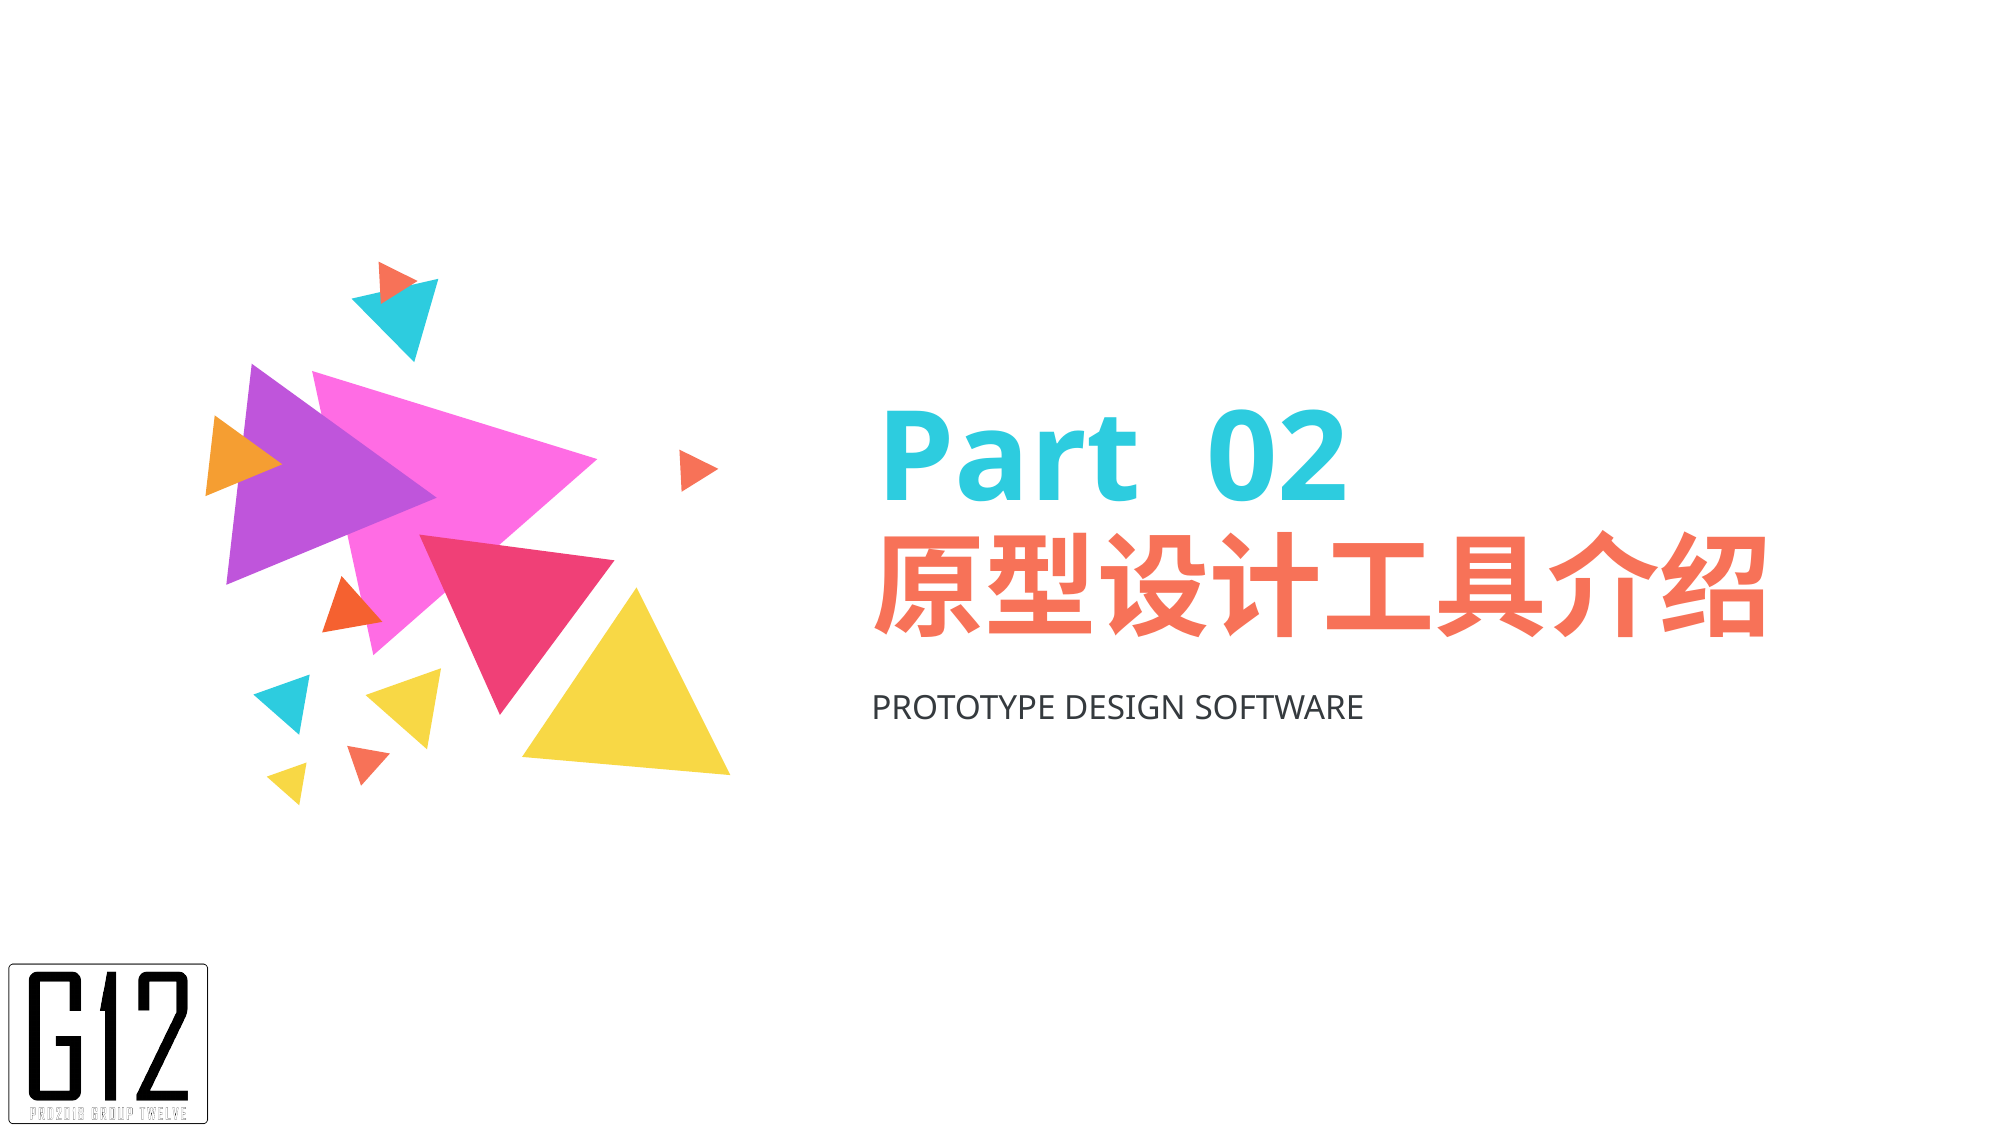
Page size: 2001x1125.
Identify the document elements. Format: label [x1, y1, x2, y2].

picture [3, 942, 214, 1125]
text_box [225, 361, 439, 587]
text_box [349, 277, 440, 365]
text_box [321, 574, 385, 634]
text_box [310, 369, 600, 658]
text_box [678, 447, 721, 494]
text_box [204, 413, 285, 498]
text_box [520, 585, 733, 777]
text_box [251, 672, 312, 737]
text_box [264, 760, 308, 808]
text_box [417, 533, 617, 717]
text_box [363, 666, 443, 752]
text_box [377, 259, 420, 306]
text_box [345, 744, 392, 788]
text_box [856, 368, 1880, 735]
